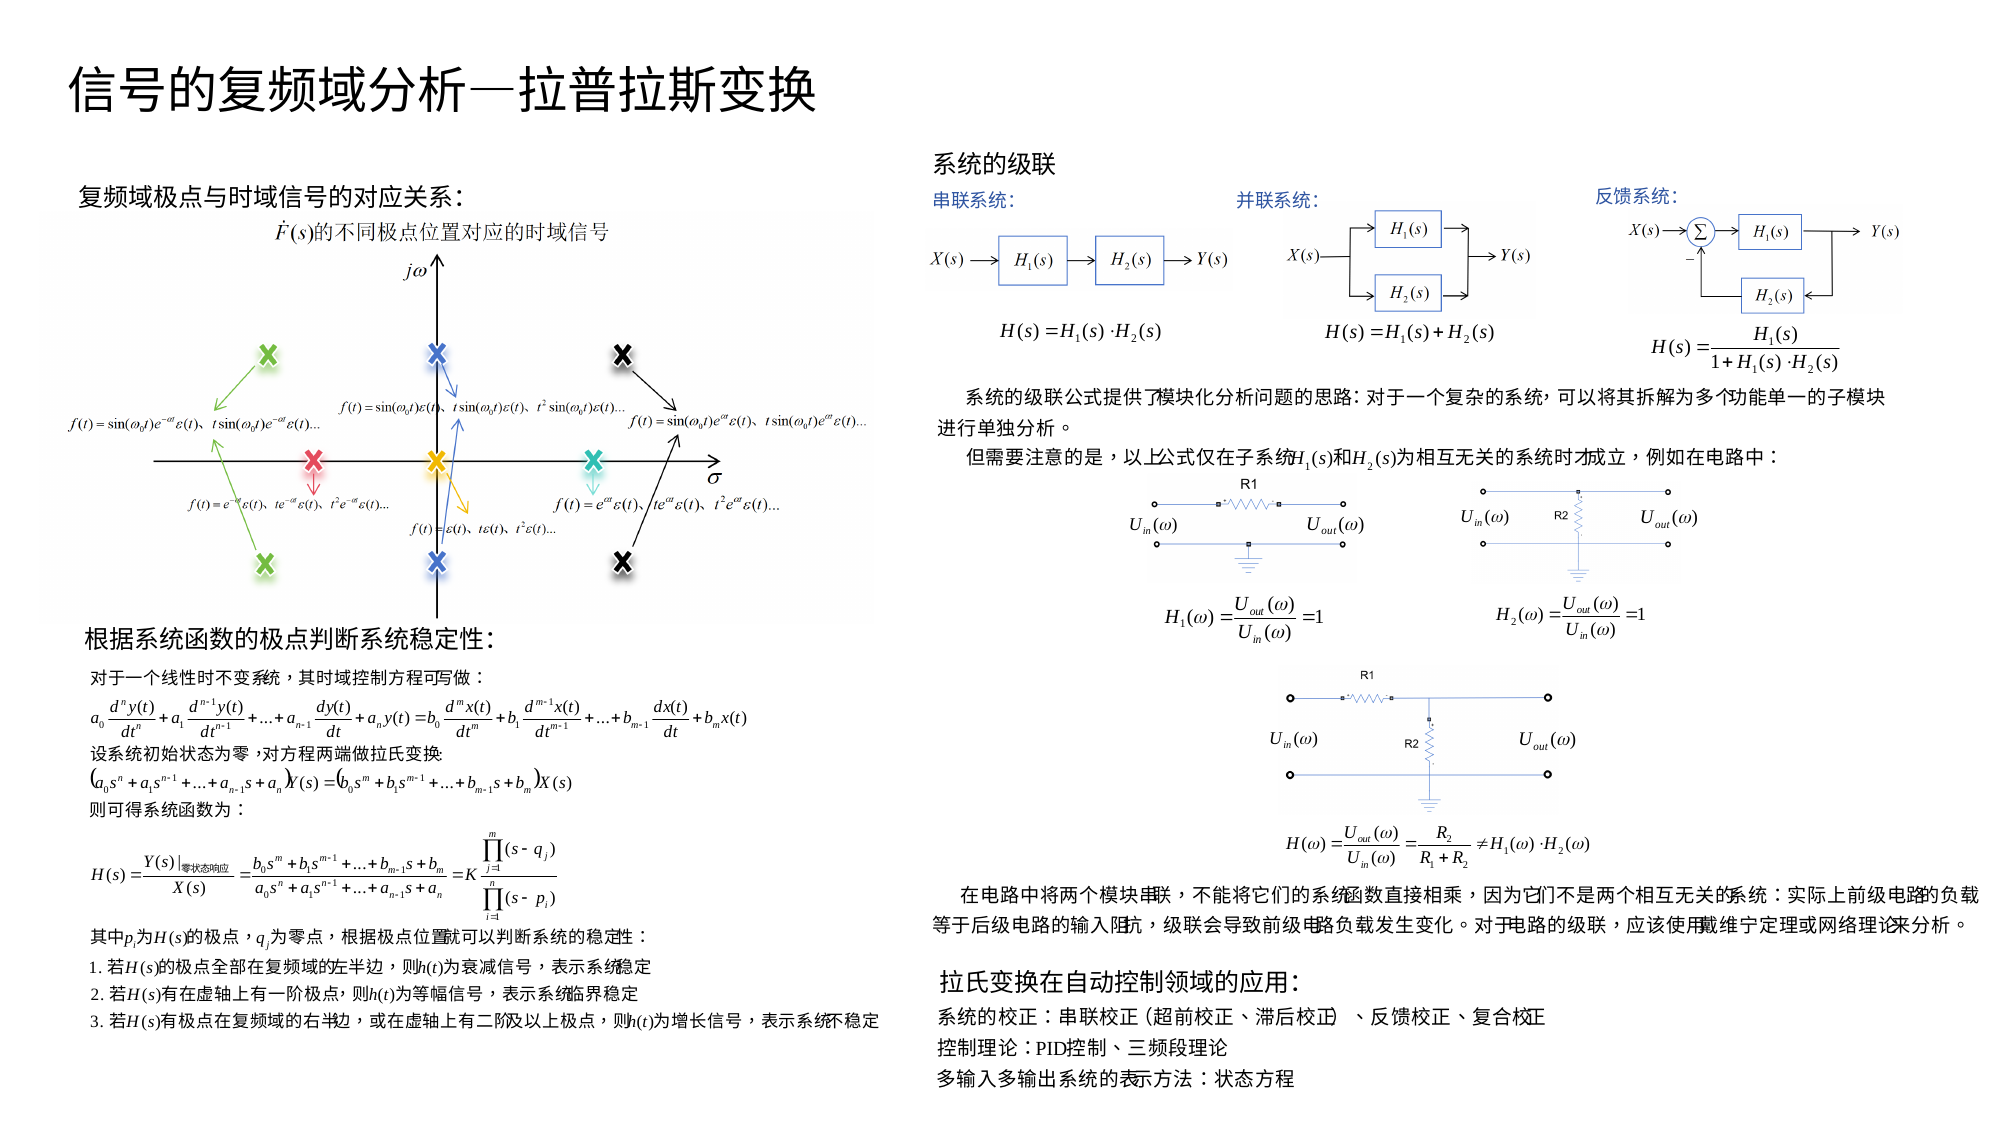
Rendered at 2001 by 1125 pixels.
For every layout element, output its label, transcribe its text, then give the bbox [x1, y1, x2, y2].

picture [1628, 204, 1904, 314]
picture [1283, 200, 1537, 319]
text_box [1282, 820, 1594, 873]
picture [1278, 665, 1560, 815]
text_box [1458, 503, 1514, 532]
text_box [1638, 503, 1703, 534]
text_box 反馈系统： [1580, 177, 1751, 215]
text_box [1160, 590, 1327, 649]
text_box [929, 882, 1982, 939]
text_box 并联系统： [1221, 181, 1412, 219]
text_box 信号的复频域分析—拉普拉斯变换 [52, 51, 926, 127]
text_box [1304, 510, 1369, 541]
text_box 拉氏变换在自动控制领域的应用： [925, 958, 1592, 1004]
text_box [1127, 511, 1182, 540]
picture [38, 210, 874, 624]
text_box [1267, 726, 1322, 754]
picture [924, 228, 1233, 292]
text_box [1320, 319, 1499, 348]
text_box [1647, 321, 1844, 379]
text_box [1516, 726, 1581, 756]
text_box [87, 666, 881, 1036]
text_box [934, 1003, 1550, 1095]
text_box 根据系统函数的极点判断系统稳定性： [70, 624, 724, 661]
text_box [995, 317, 1166, 347]
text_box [1492, 591, 1648, 645]
text_box 串联系统： [917, 181, 1071, 219]
text_box 系统的级联 [917, 141, 1571, 187]
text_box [934, 384, 1885, 474]
picture [1470, 481, 1682, 584]
text_box 复频域极点与时域信号的对应关系： [64, 174, 718, 210]
picture [1146, 474, 1357, 583]
